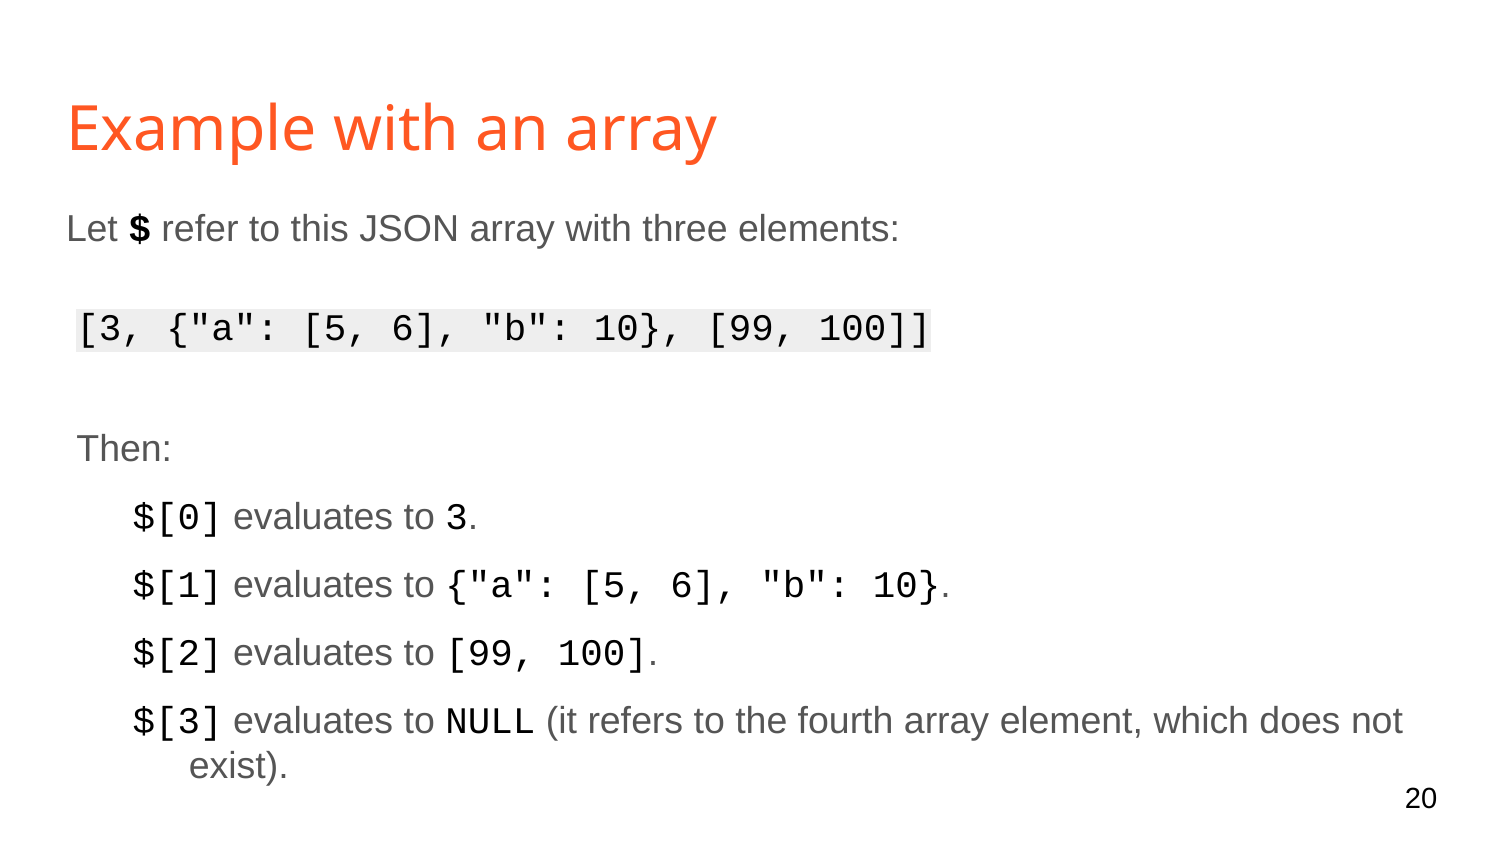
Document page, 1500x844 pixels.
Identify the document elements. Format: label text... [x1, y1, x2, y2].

title Example with an array [51, 72, 1449, 167]
list Let $ refer to this JSON array with three elements: [3, {"a": [5, 6], "b": 10}, [99, 100]] Then: $[0] evaluates to 3. $[1] evaluates to {"a": [5, 6], "b": 10}. $[2] evaluates to [99, 100]. $[3] evaluates to NULL (it refers to the fourth array element, which does not exist). [51, 189, 1449, 750]
slide_number ‹#› [1389, 764, 1480, 830]
